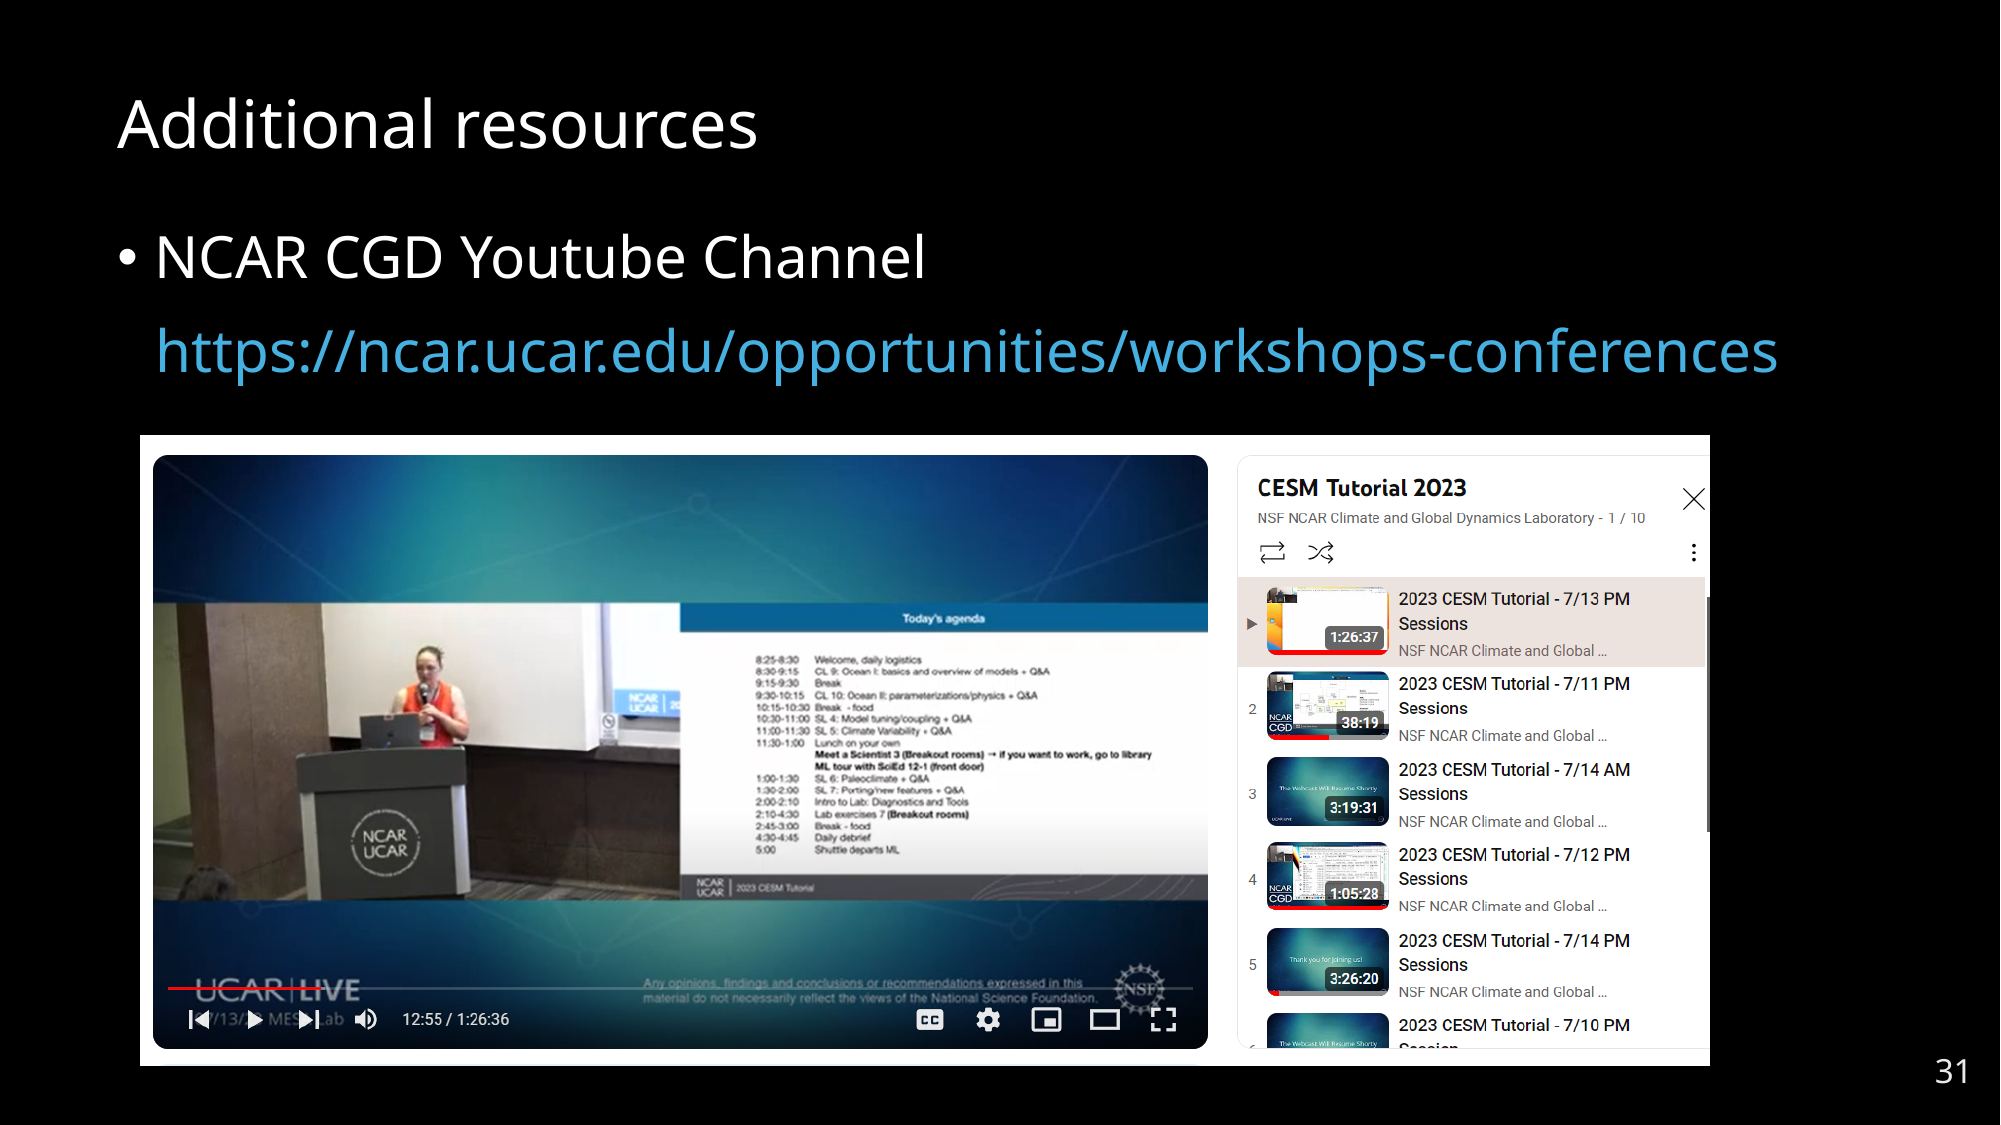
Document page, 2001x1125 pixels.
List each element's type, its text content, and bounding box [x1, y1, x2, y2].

text_box https://ncar.ucar.edu/opportunities/workshops-conferences [140, 307, 1923, 392]
slide_number 31 [1537, 1042, 1988, 1103]
title Additional resources [102, 59, 1988, 195]
picture [140, 435, 1710, 1066]
list NCAR CGD Youtube Channel [102, 220, 1988, 1014]
